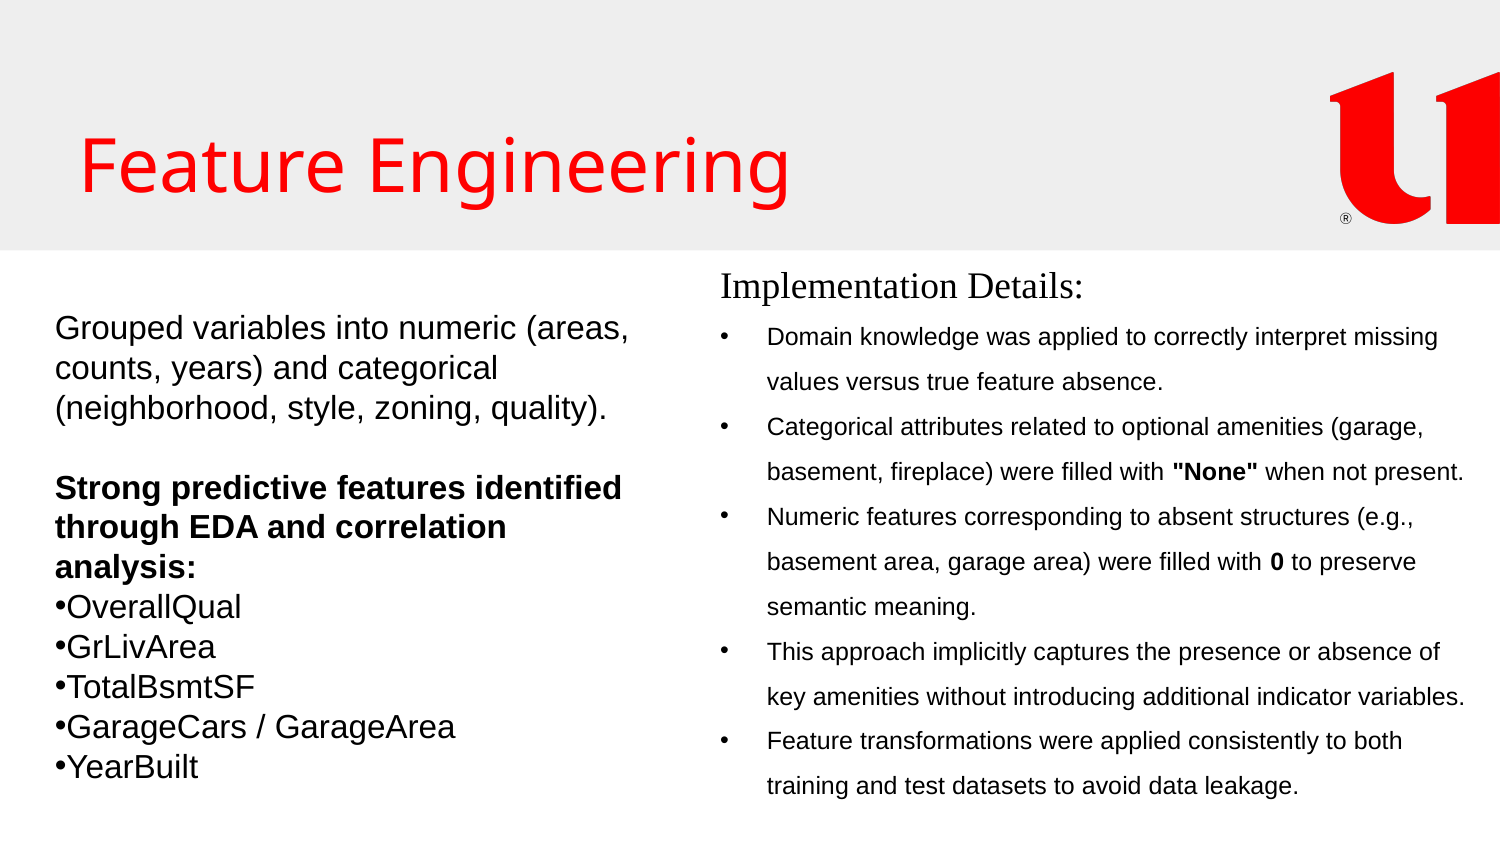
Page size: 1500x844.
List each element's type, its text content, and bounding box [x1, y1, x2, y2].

text_box Implementation Details: Domain knowledge was applied to correctly interpret missing values versus true feature absence. Categorical attributes related to optional amenities (garage, basement, fireplace) were filled with "None" when not present. Numeric features corresponding to absent structures (e.g., basement area, garage area) were filled with 0 to preserve semantic meaning. This approach implicitly captures the presence or absence of key amenities without introducing additional indicator variables. Feature transformations were applied consistently to both training and test datasets to avoid data leakage. [705, 223, 1483, 815]
picture [1330, 72, 1500, 224]
text_box Grouped variables into numeric (areas, counts, years) and categorical (neighborhood, style, zoning, quality). Strong predictive features identified through EDA and correlation analysis: OverallQual GrLivArea TotalBsmtSF GarageCars / GarageArea YearBuilt [40, 298, 654, 838]
text_box Feature Engineering [63, 102, 1206, 223]
text_box [0, 0, 1500, 251]
